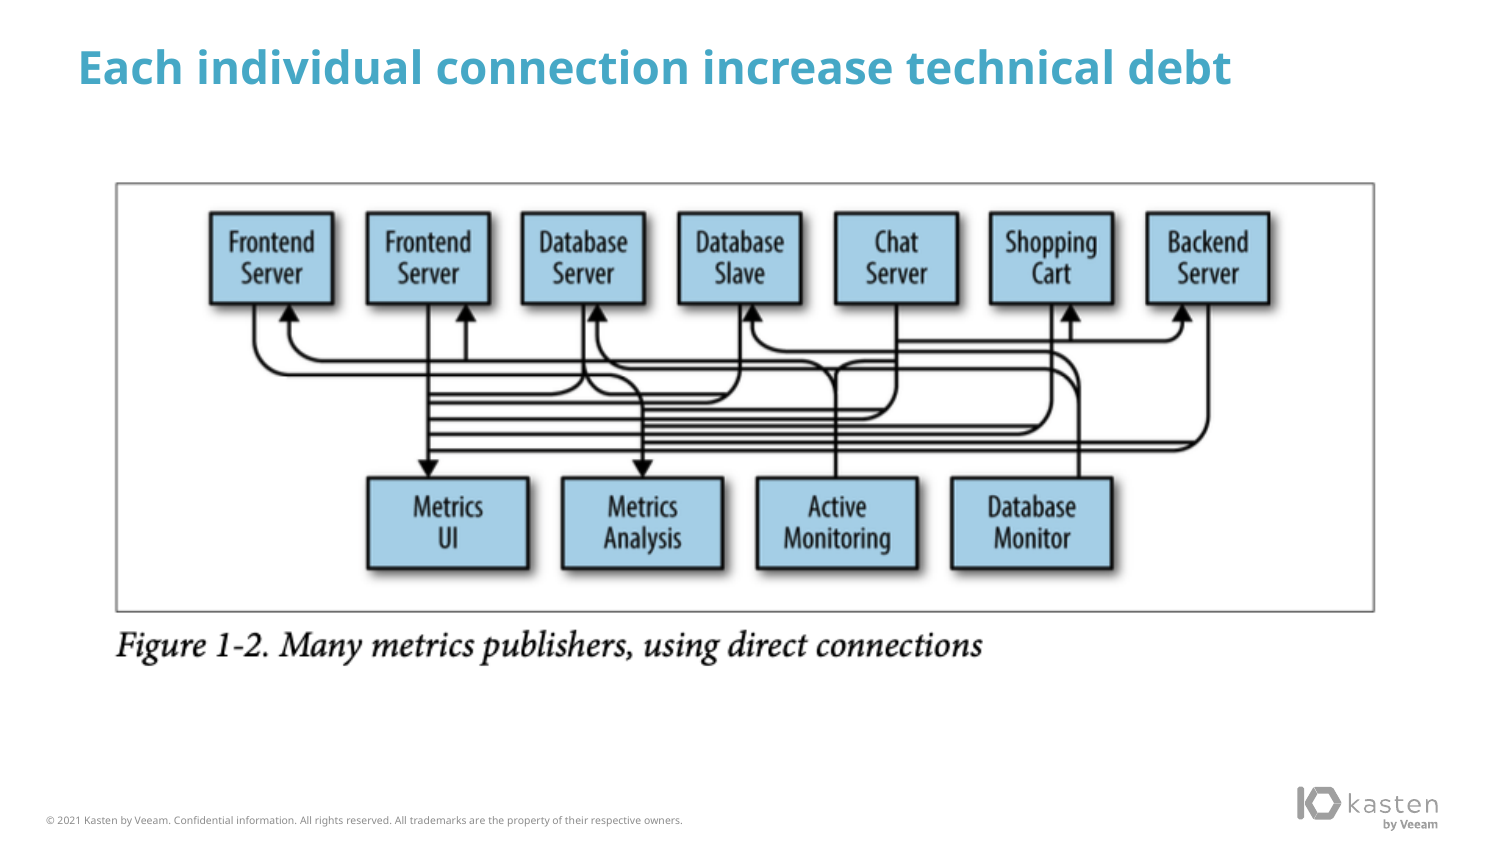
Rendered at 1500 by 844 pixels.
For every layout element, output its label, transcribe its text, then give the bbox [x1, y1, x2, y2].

picture [98, 166, 1402, 677]
title Each individual connection increase technical debt [62, 31, 1438, 122]
